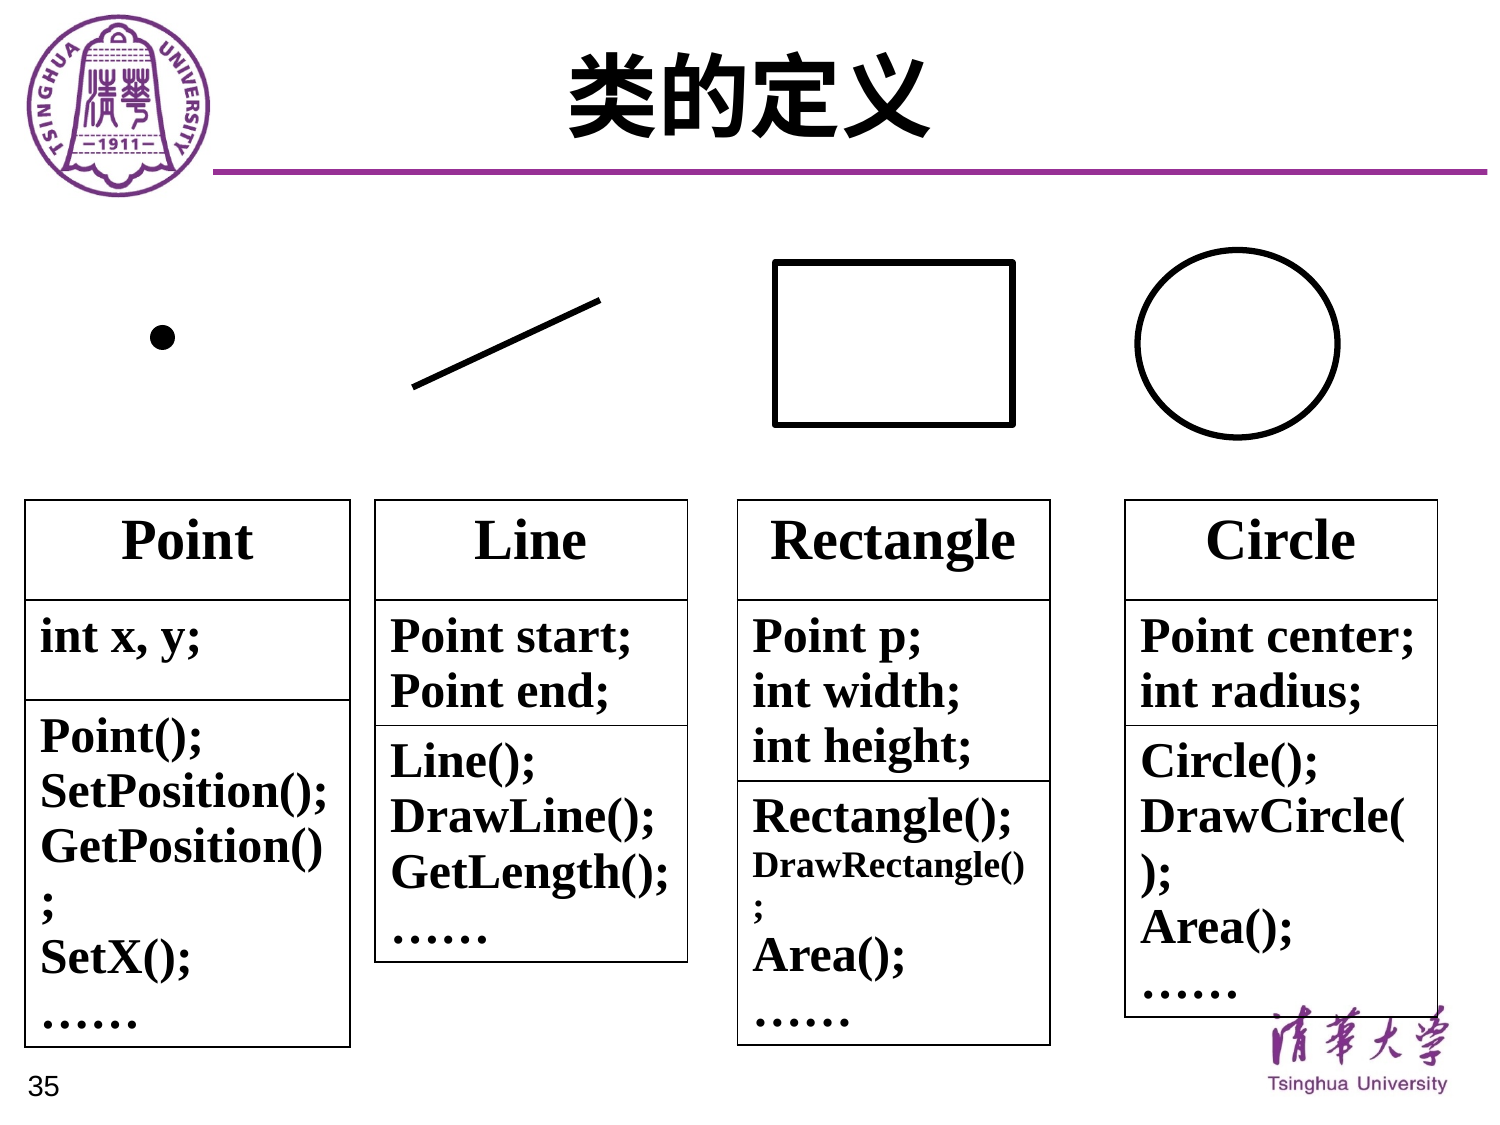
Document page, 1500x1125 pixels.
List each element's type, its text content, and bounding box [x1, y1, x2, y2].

picture [1262, 999, 1454, 1101]
table_header Point [26, 501, 349, 599]
footer 35 [12, 1059, 176, 1125]
table_cell Point center; int radius; [1126, 601, 1437, 725]
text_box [412, 299, 601, 388]
table_cell Point start; Point end; [376, 601, 687, 725]
table_cell Line(); DrawLine(); GetLength(); …… [376, 726, 687, 961]
table_cell Circle(); DrawCircle(); Area(); …… [1126, 726, 1437, 1016]
text_box [150, 324, 175, 350]
picture [24, 12, 213, 37]
table_cell Point p; int width; int height; [738, 601, 1049, 780]
table_cell int x, y; [26, 601, 349, 699]
picture [24, 151, 213, 200]
table_header Line [376, 501, 687, 599]
table_header Rectangle [738, 501, 1049, 599]
table_header Circle [1126, 501, 1437, 599]
table_cell Rectangle(); DrawRectangle(); Area(); …… [738, 782, 1049, 1044]
title 类的定义 [24, 37, 1476, 151]
text_box [1137, 249, 1338, 438]
table_cell Point(); SetPosition(); GetPosition(); SetX(); …… [26, 701, 349, 1046]
text_box [774, 262, 1013, 425]
